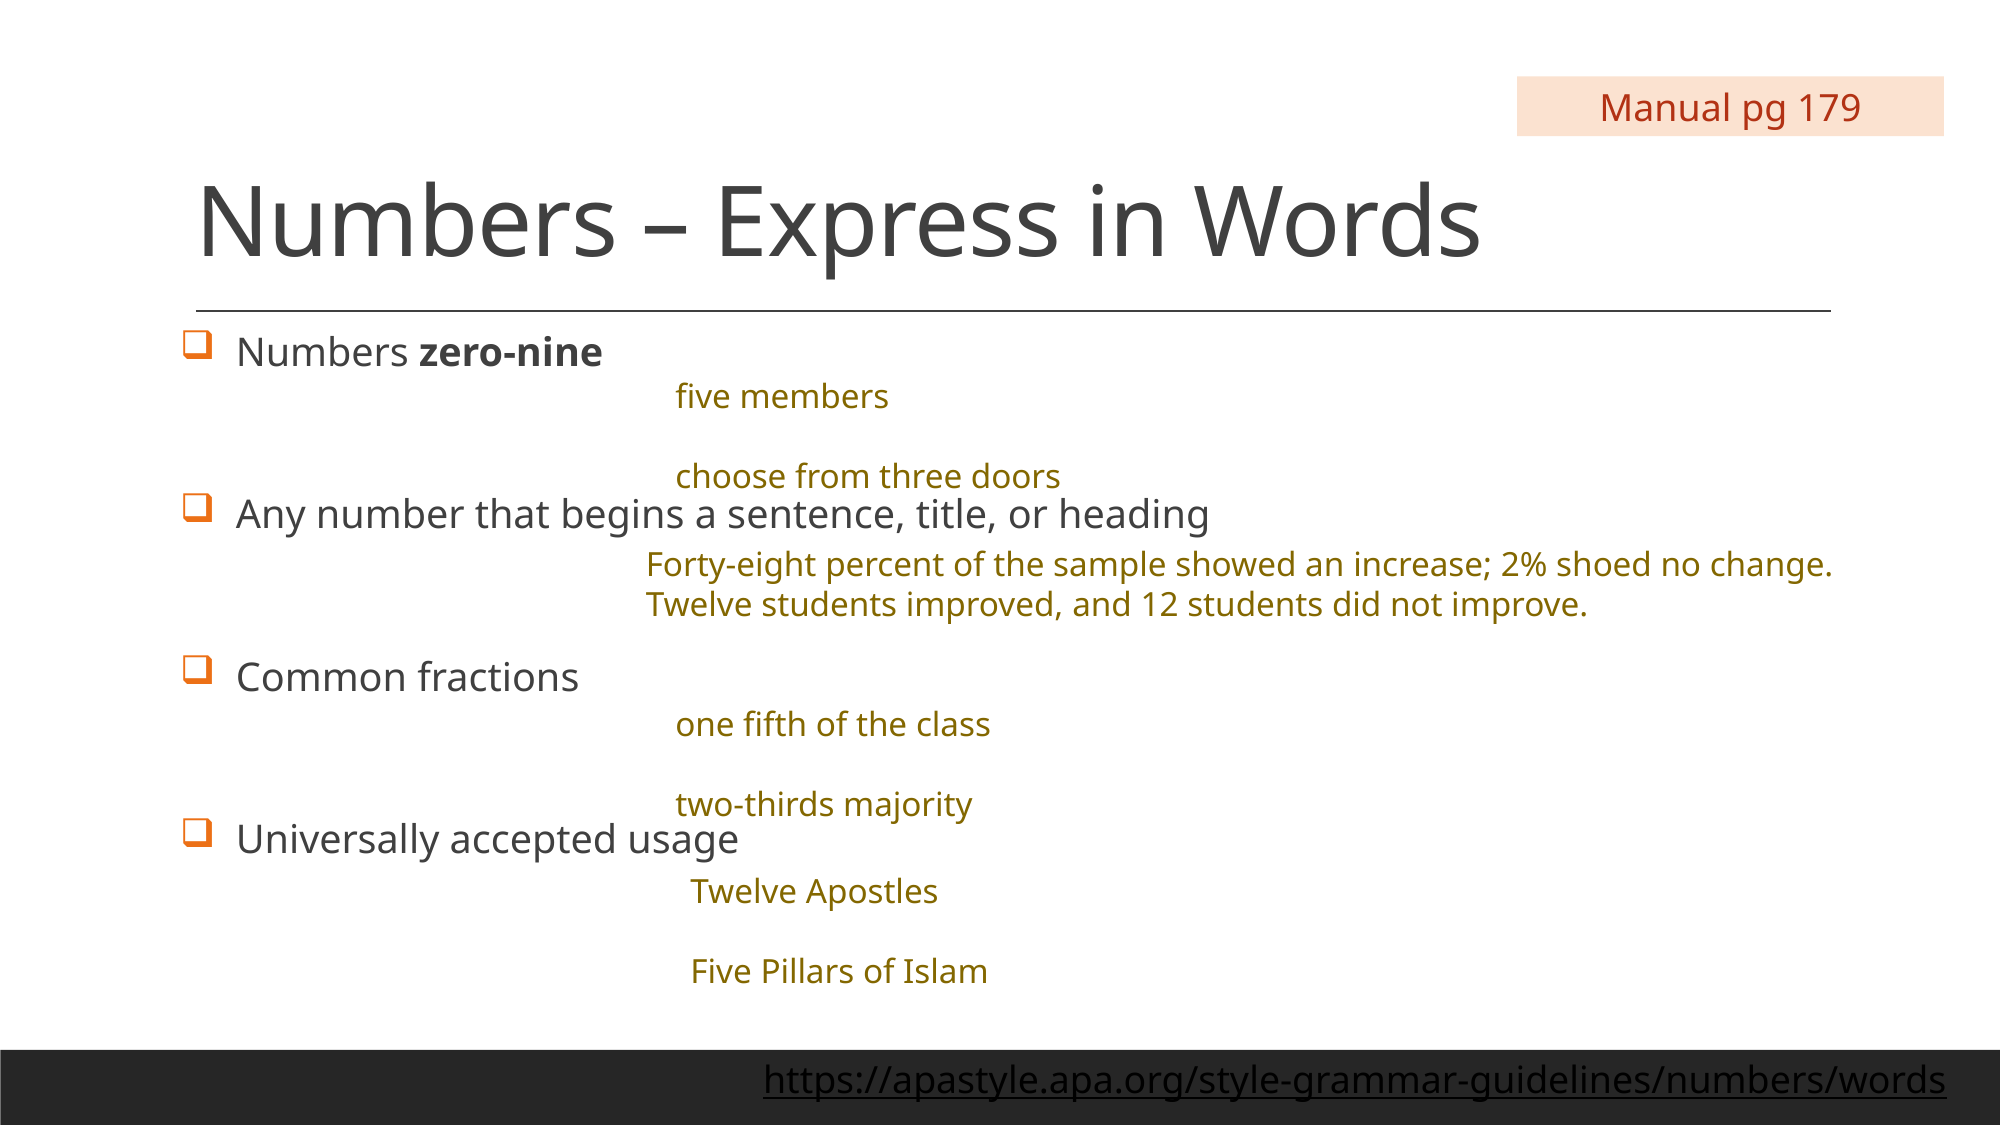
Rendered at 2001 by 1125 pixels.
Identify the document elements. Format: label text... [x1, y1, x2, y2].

title Numbers – Express in Words [180, 47, 1876, 285]
text_box Forty-eight percent of the sample showed an increase; 2% shoed no change. Twelve students improved, and 12 students did not improve. [631, 535, 1928, 630]
text_box five members choose from three doors [660, 368, 1625, 509]
list Numbers zero-nine Any number that begins a sentence, title, or heading Common fractions Universally accepted usage [180, 314, 1830, 963]
text_box https://apastyle.apa.org/style-grammar-guidelines/numbers/words [675, 1048, 1972, 1115]
text_box Manual pg 179 [1517, 76, 1944, 137]
text_box Twelve Apostles Five Pillars of Islam [675, 863, 1640, 1004]
text_box one fifth of the class two-thirds majority [660, 696, 1625, 836]
